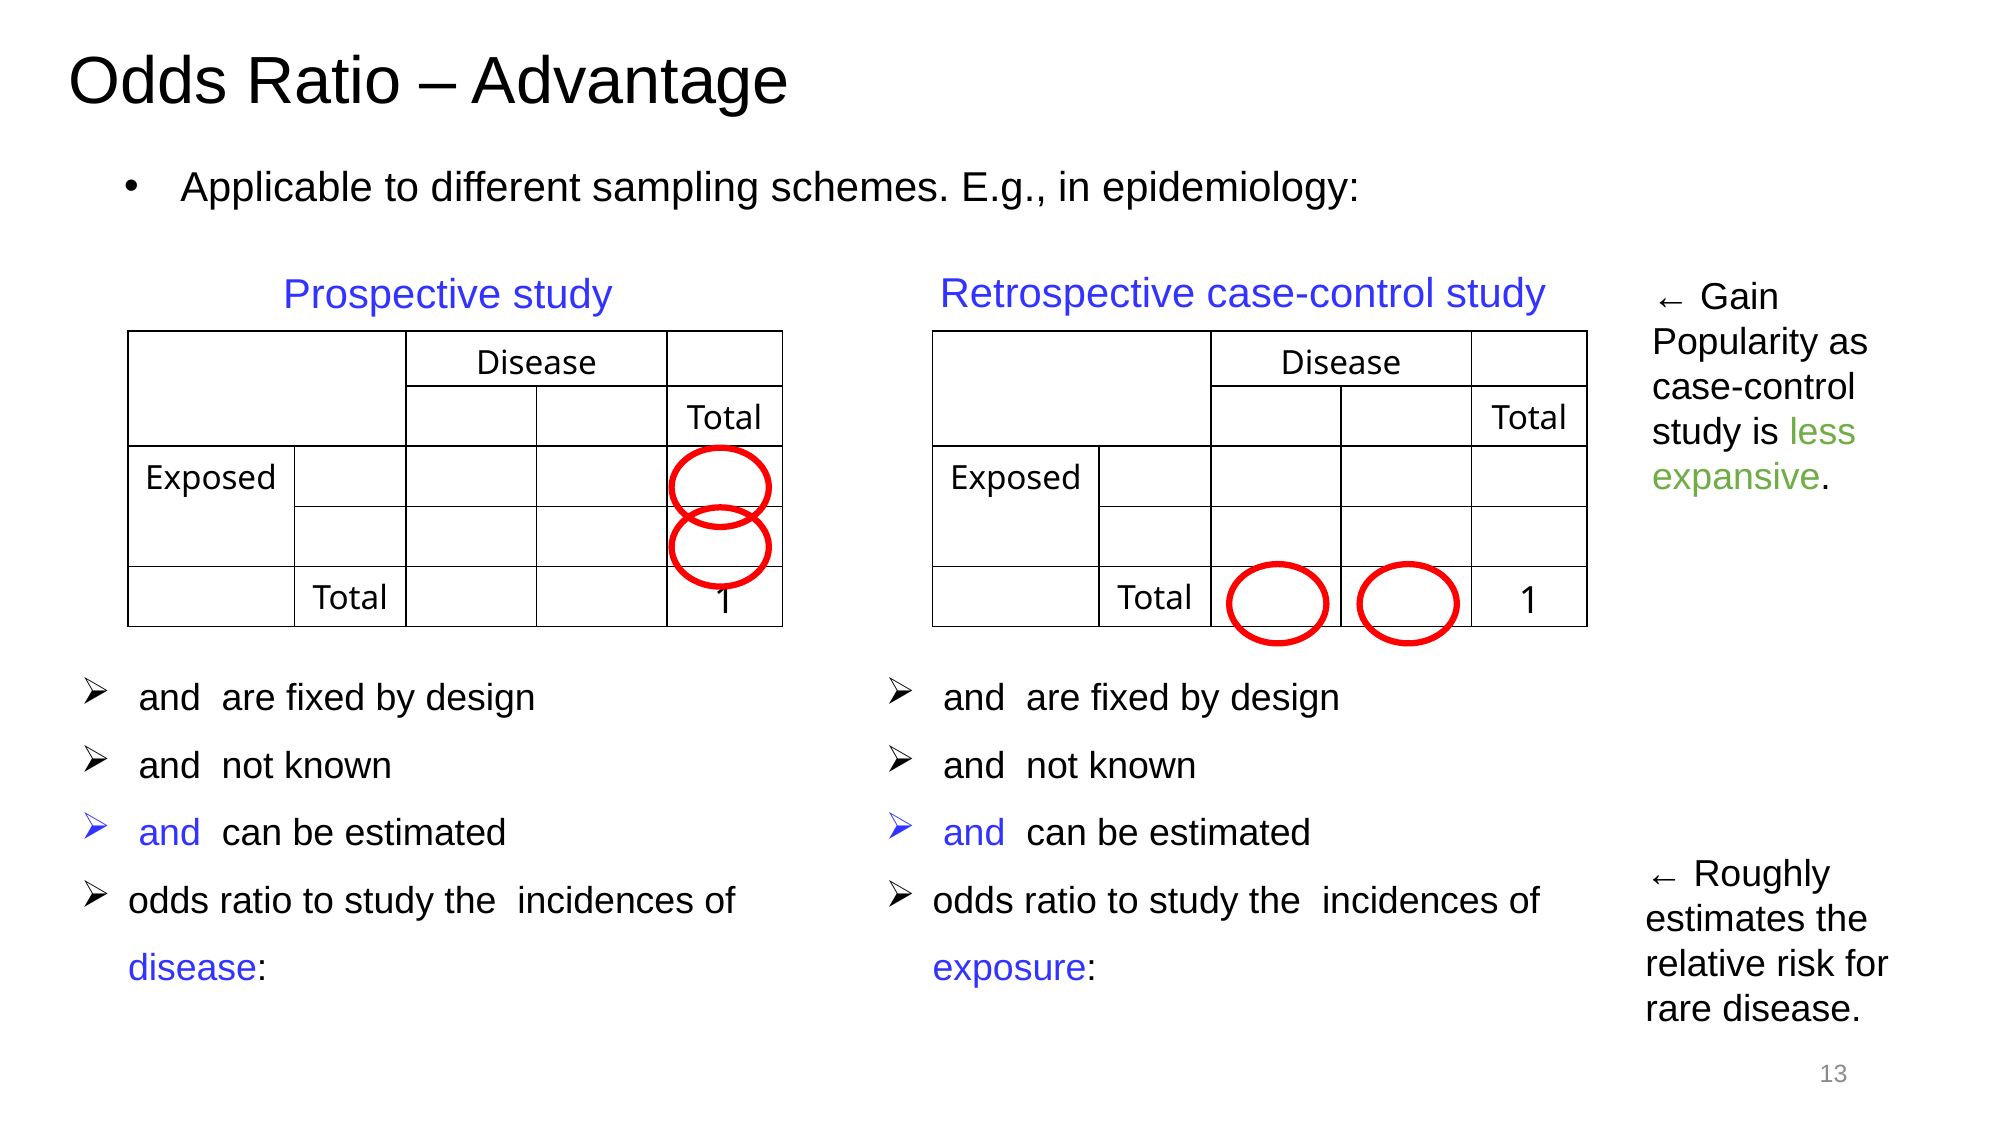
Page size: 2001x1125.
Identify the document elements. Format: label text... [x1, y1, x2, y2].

title Odds Ratio – Advantage [66, 0, 823, 171]
text_box Prospective study [268, 234, 676, 325]
text_box Applicable to different sampling schemes. E.g., in epidemiology: [109, 127, 1779, 218]
text_box ← Gain Popularity as case-control study is less expansive. [1637, 264, 1949, 505]
text_box [1358, 563, 1458, 645]
text_box Retrospective case-control study [924, 233, 1631, 324]
text_box [1228, 563, 1328, 645]
text_box [670, 446, 770, 517]
text_box [670, 506, 770, 588]
slide_number 13 [1412, 1042, 1863, 1103]
text_box ← Roughly estimates the relative risk for rare disease. [1630, 841, 1936, 1036]
